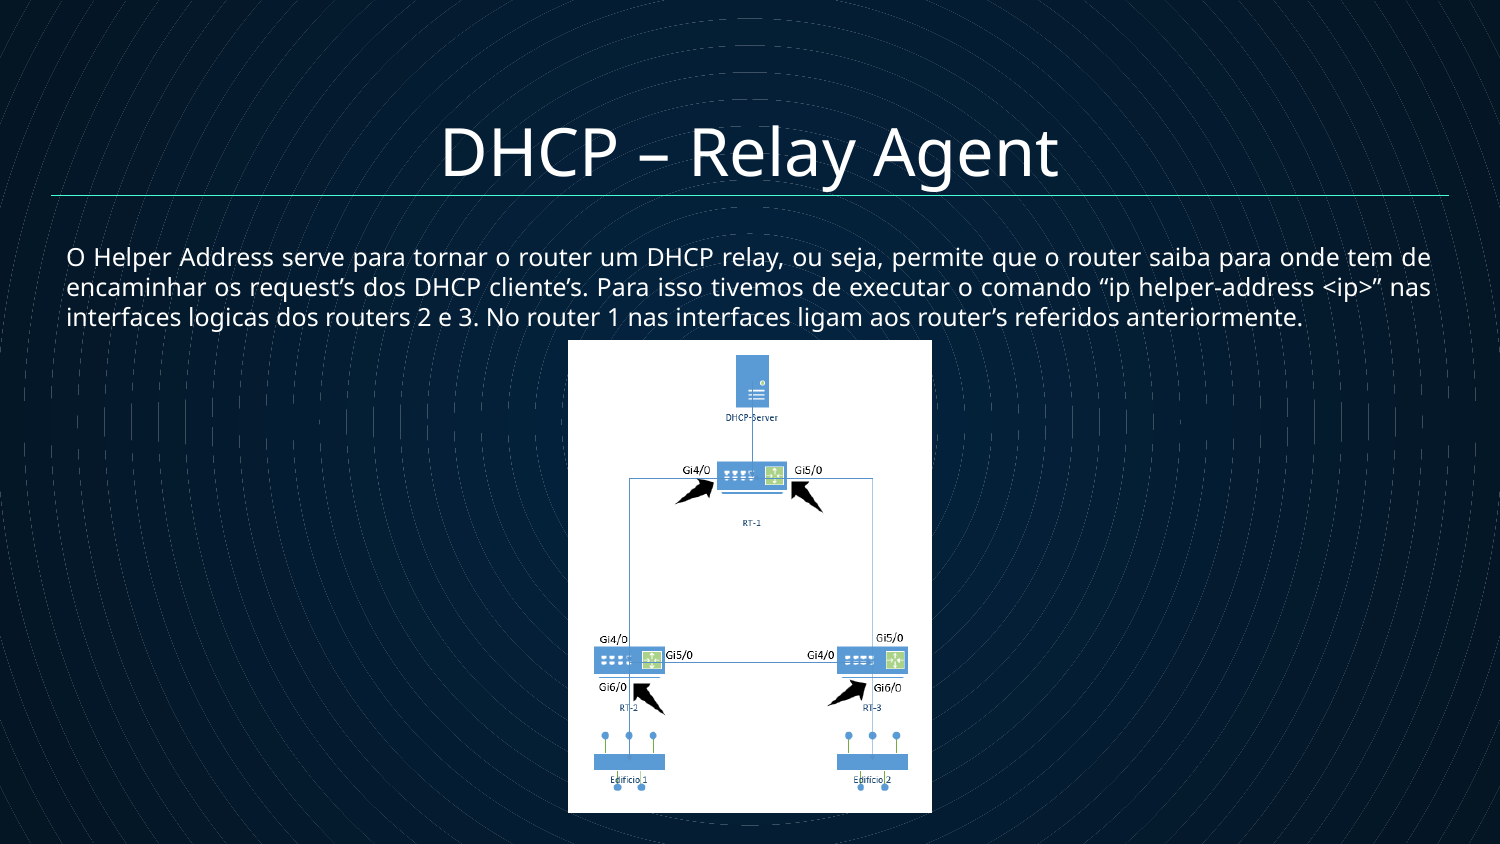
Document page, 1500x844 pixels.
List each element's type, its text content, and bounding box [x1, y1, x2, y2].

subtitle O Helper Address serve para tornar o router um DHCP relay, ou seja, permite que o router saiba para onde tem de encaminhar os request’s dos DHCP cliente’s. Para isso tivemos de executar o comando “ip helper-address <ip>” nas interfaces logicas dos routers 2 e 3. No router 1 nas interfaces ligam aos router’s referidos anteriormente. [51, 226, 1449, 813]
title DHCP – Relay Agent [51, 105, 1449, 195]
picture [568, 340, 932, 813]
title DHCP – Relay Agent [51, 202, 1449, 206]
